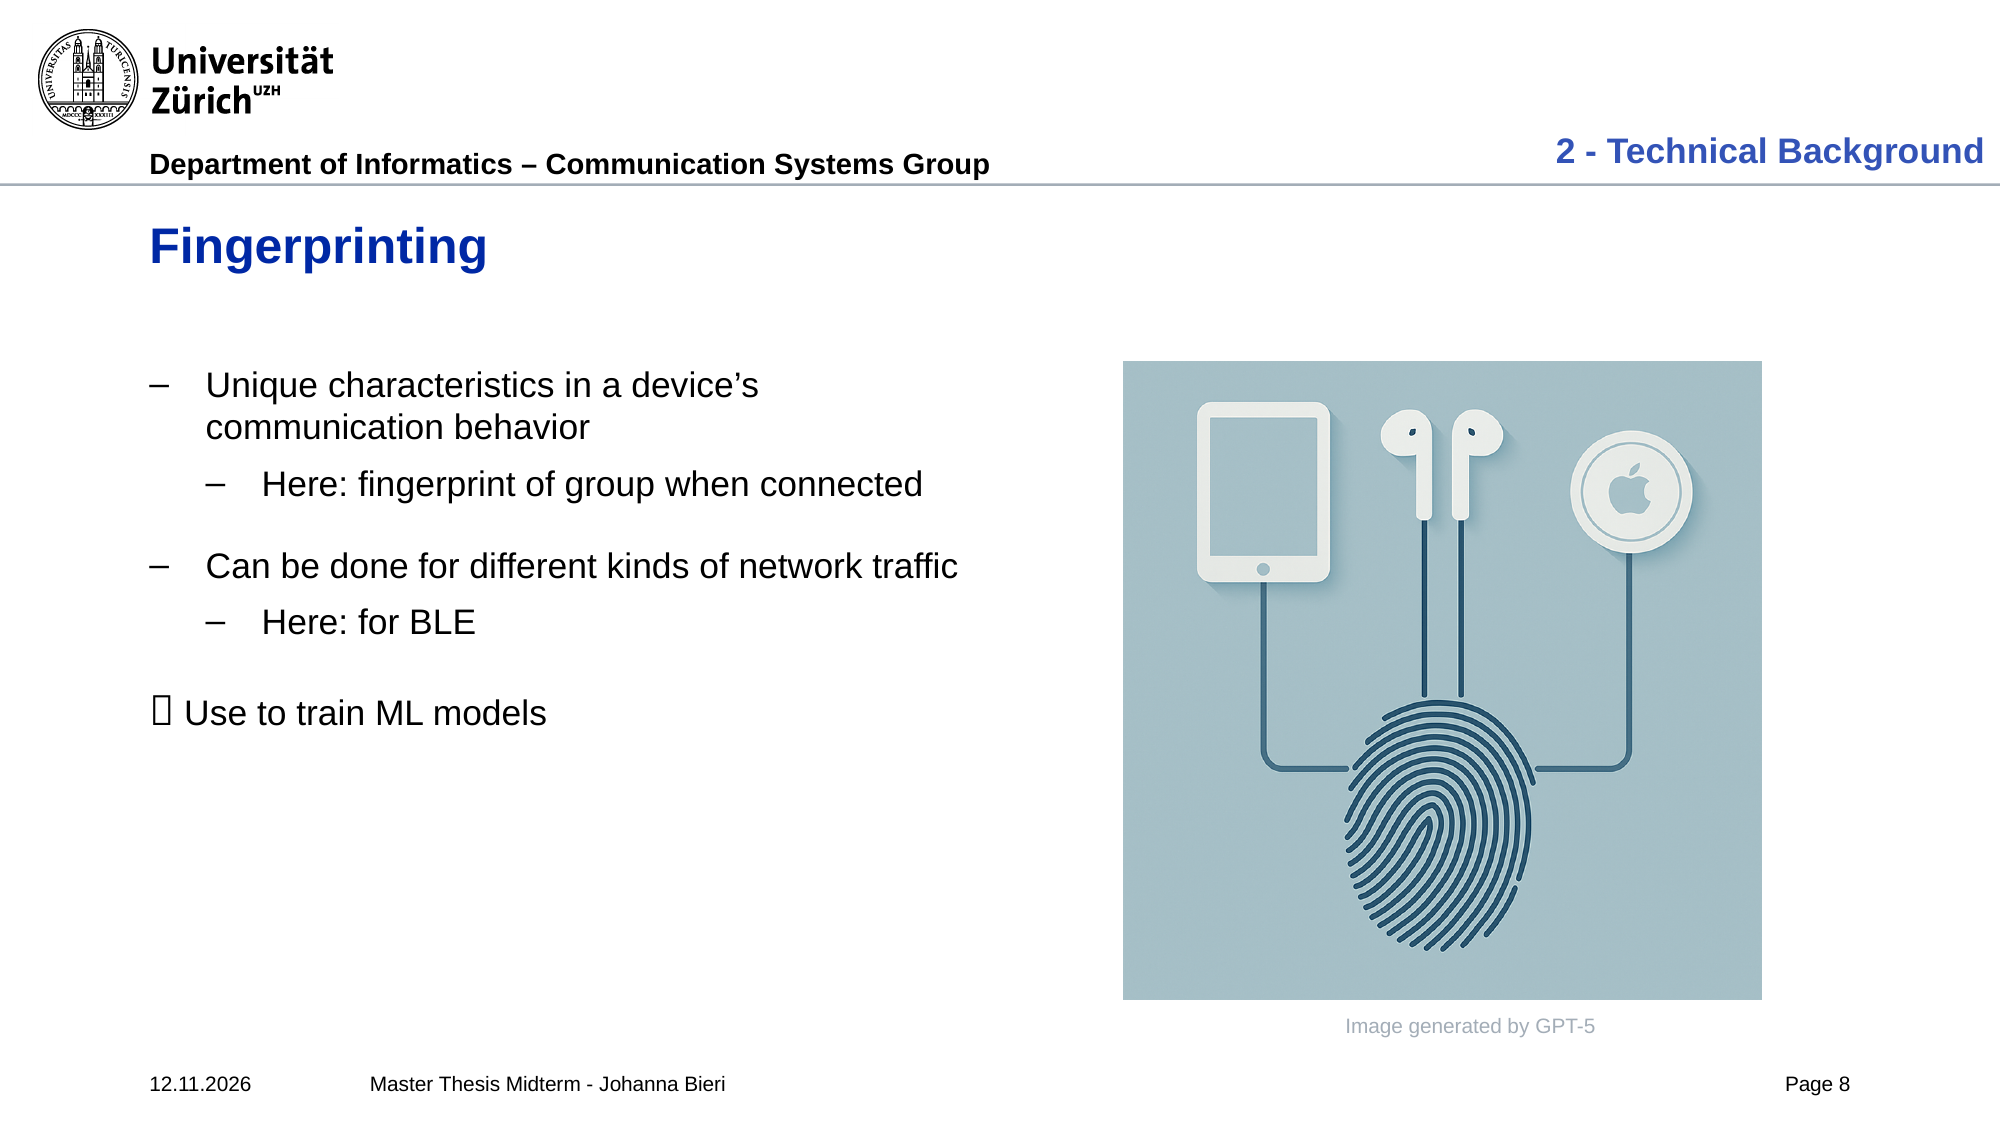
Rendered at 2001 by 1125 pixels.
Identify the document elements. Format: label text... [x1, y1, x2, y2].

title Fingerprinting [149, 208, 1851, 338]
text_box Image generated by GPT-5 [1330, 1007, 1637, 1046]
picture [32, 23, 339, 136]
footer Master Thesis Midterm - Johanna Bieri [369, 1070, 1520, 1106]
list Unique characteristics in a device’s communication behavior Here: fingerprint of group when connected Can be done for different kinds of network traffic Here: for BLE  Use to train ML models [149, 361, 971, 1000]
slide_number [149, 1070, 354, 1106]
slide_number Page 8 [1714, 1070, 1851, 1106]
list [1123, 361, 1762, 1000]
text_box 2 - Technical Background [1519, 120, 2000, 178]
